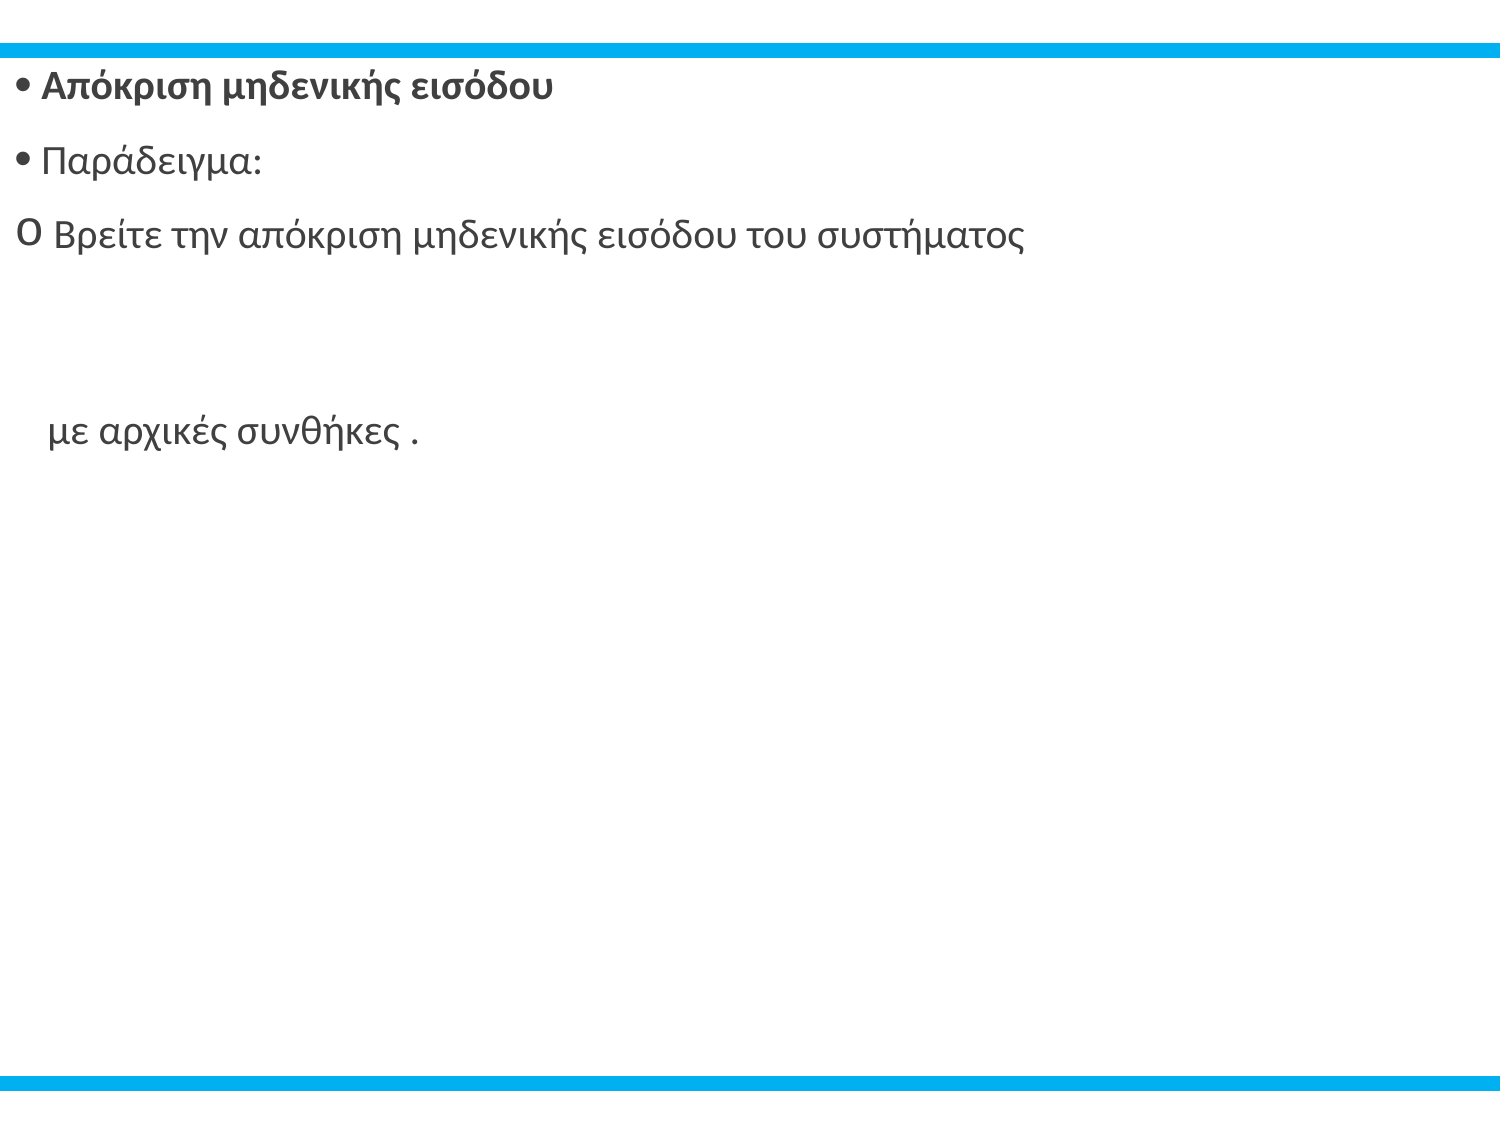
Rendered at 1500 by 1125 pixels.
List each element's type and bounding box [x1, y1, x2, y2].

text_box [0, 43, 1500, 58]
text_box [0, 1076, 1500, 1091]
